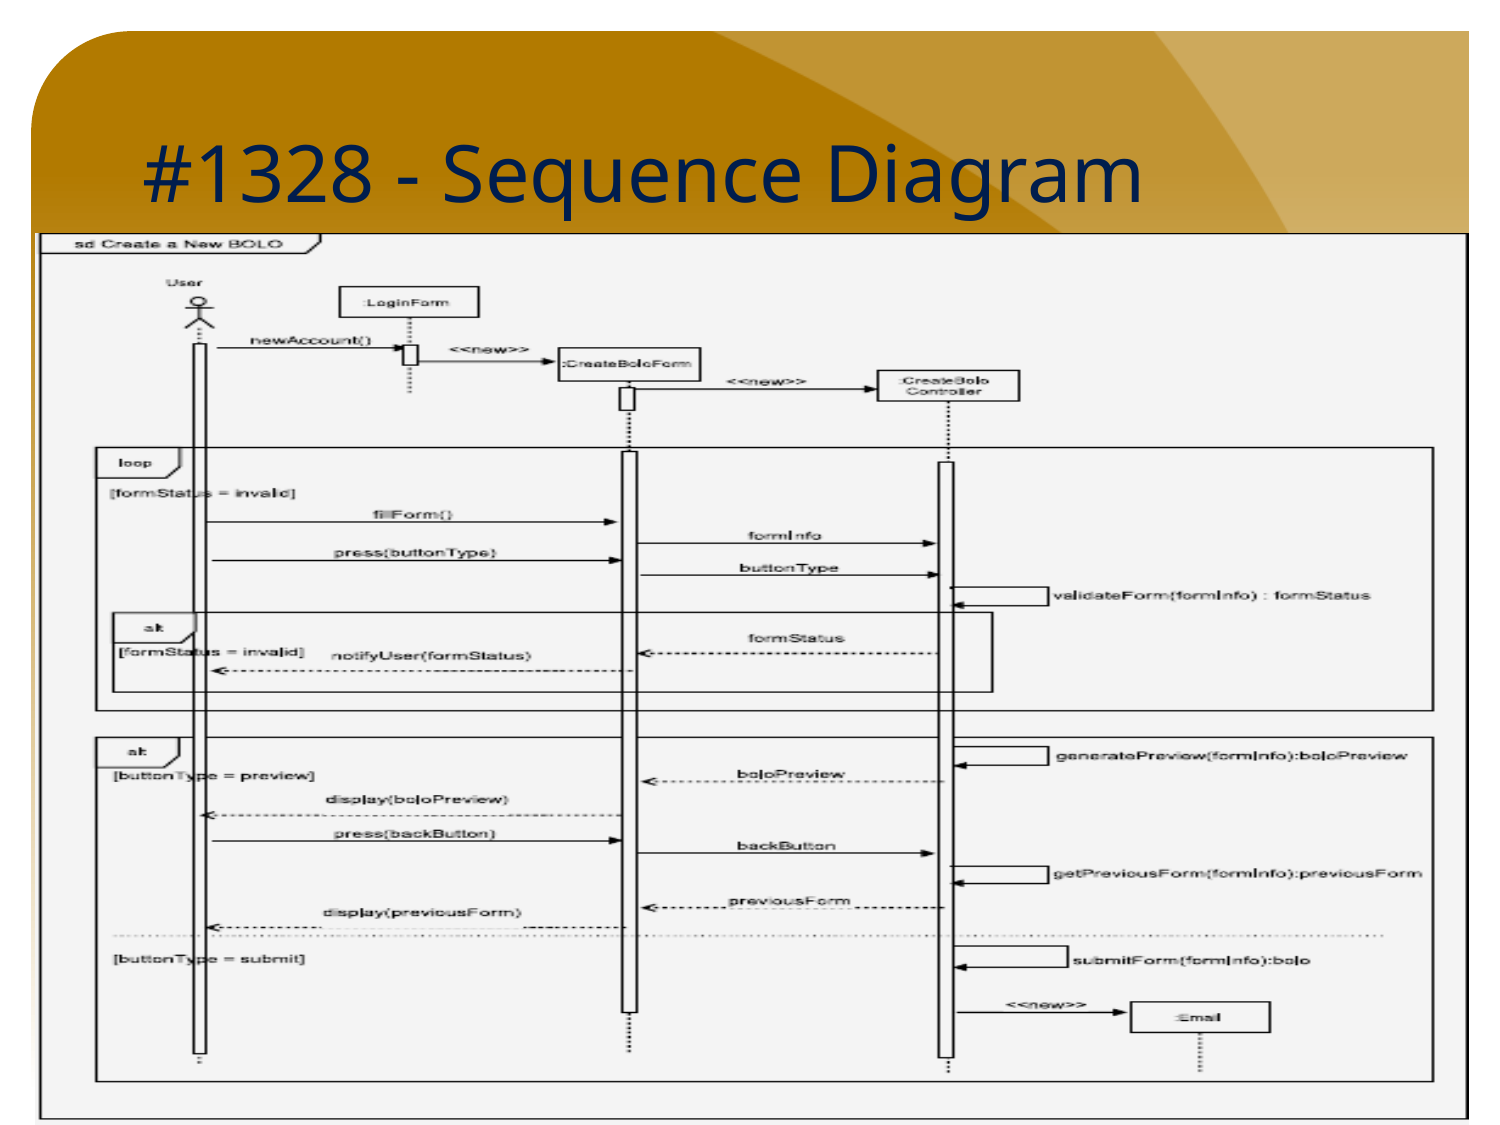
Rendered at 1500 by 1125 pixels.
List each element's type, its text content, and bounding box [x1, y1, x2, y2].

picture [24, 30, 1473, 1125]
title #1328 - Sequence Diagram [127, 62, 1372, 232]
